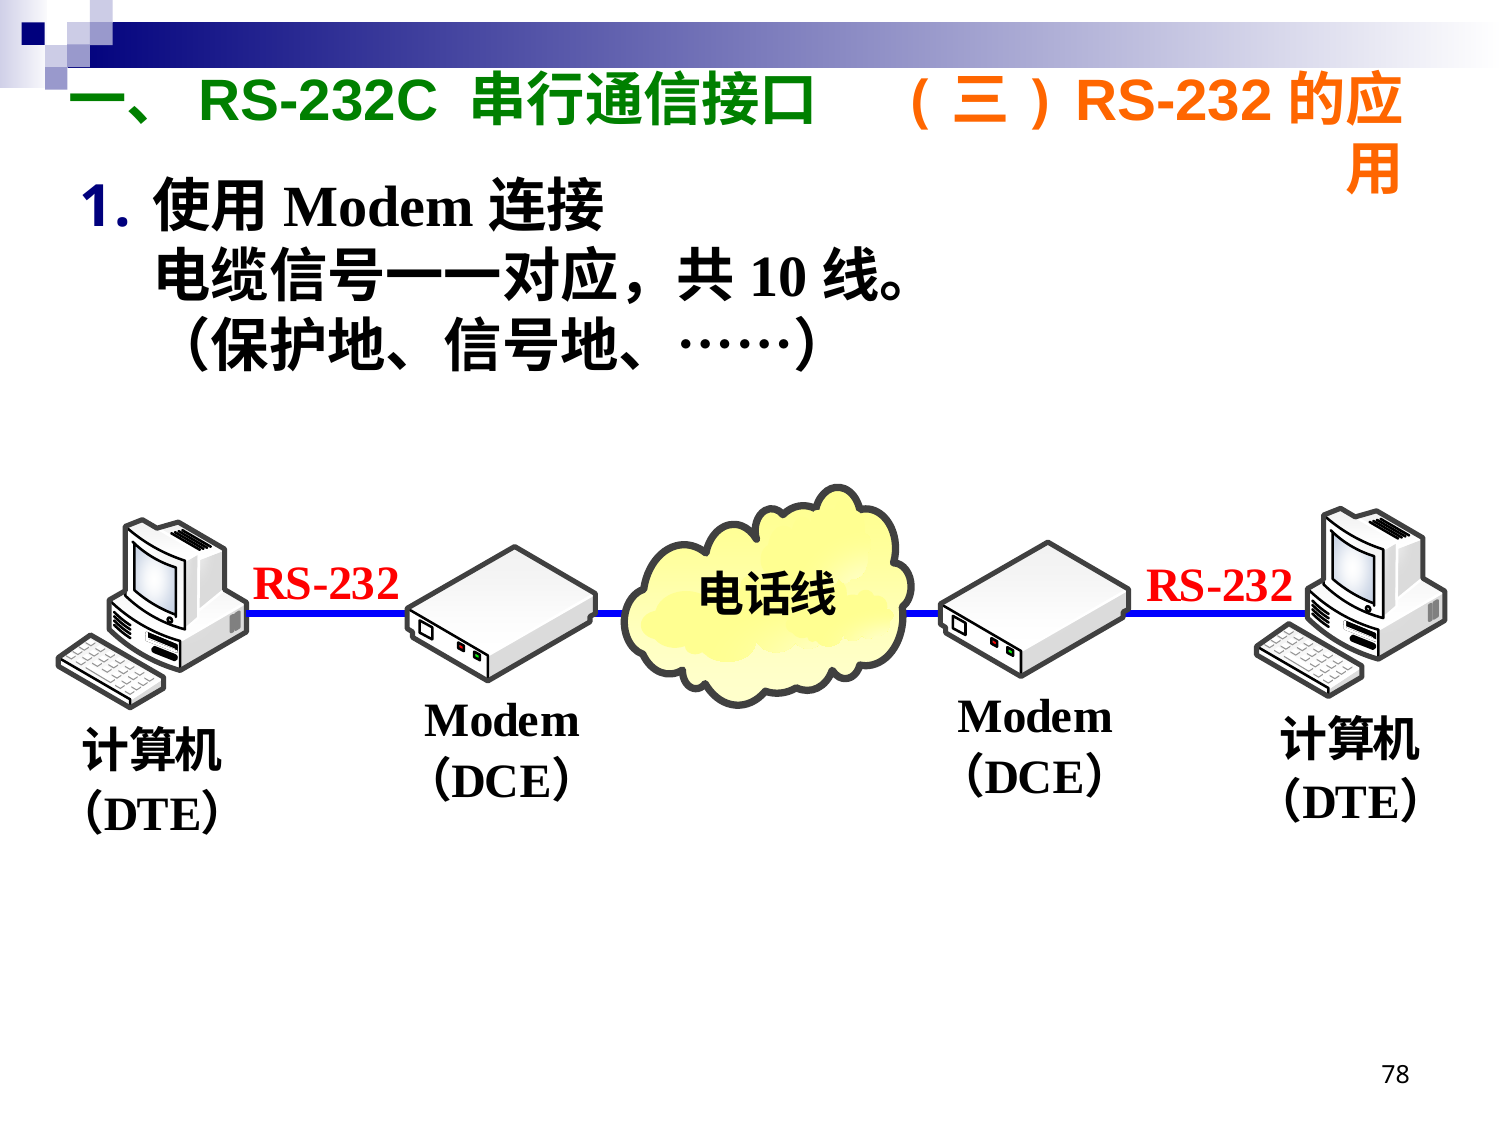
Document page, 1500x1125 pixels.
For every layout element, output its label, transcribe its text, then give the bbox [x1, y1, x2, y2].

text_box (三) RS-232的应用 [839, 54, 1419, 138]
title 一、RS-232C 串行通信接口 [52, 54, 1424, 150]
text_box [28, 479, 1471, 864]
list 使用Modem连接 电缆信号一一对应，共10线。 （保护地、信号地、……） [64, 160, 1471, 421]
slide_number 78 [1074, 1046, 1426, 1101]
